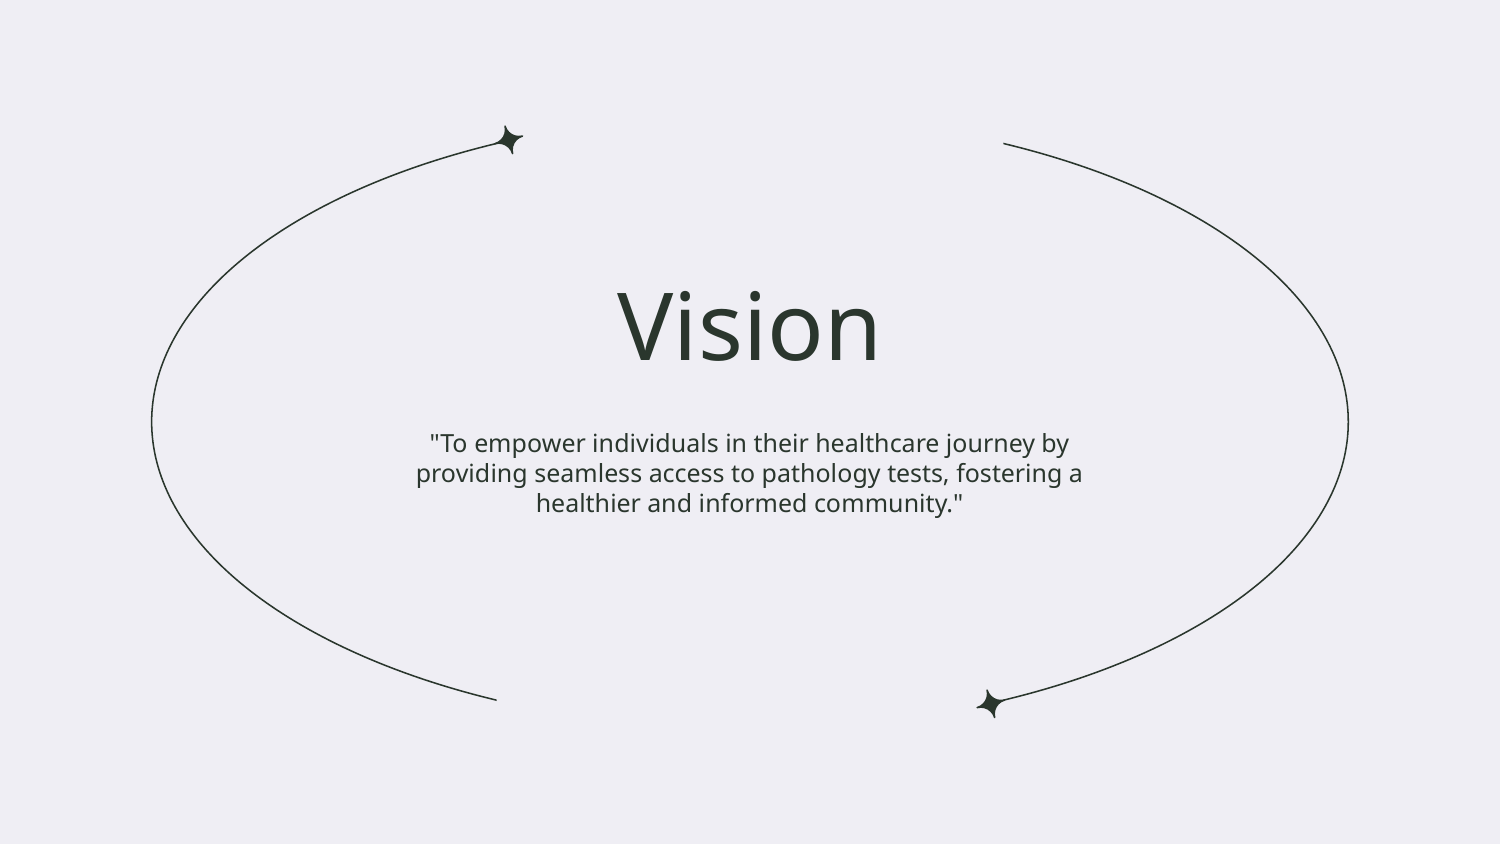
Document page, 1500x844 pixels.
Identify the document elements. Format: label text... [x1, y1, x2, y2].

text_box [977, 690, 1005, 718]
title Vision [377, 252, 1123, 391]
text_box [495, 126, 523, 154]
subtitle "To empower individuals in their healthcare journey by providing seamless access to pathology tests, fostering a healthier and informed community." [377, 413, 1123, 574]
